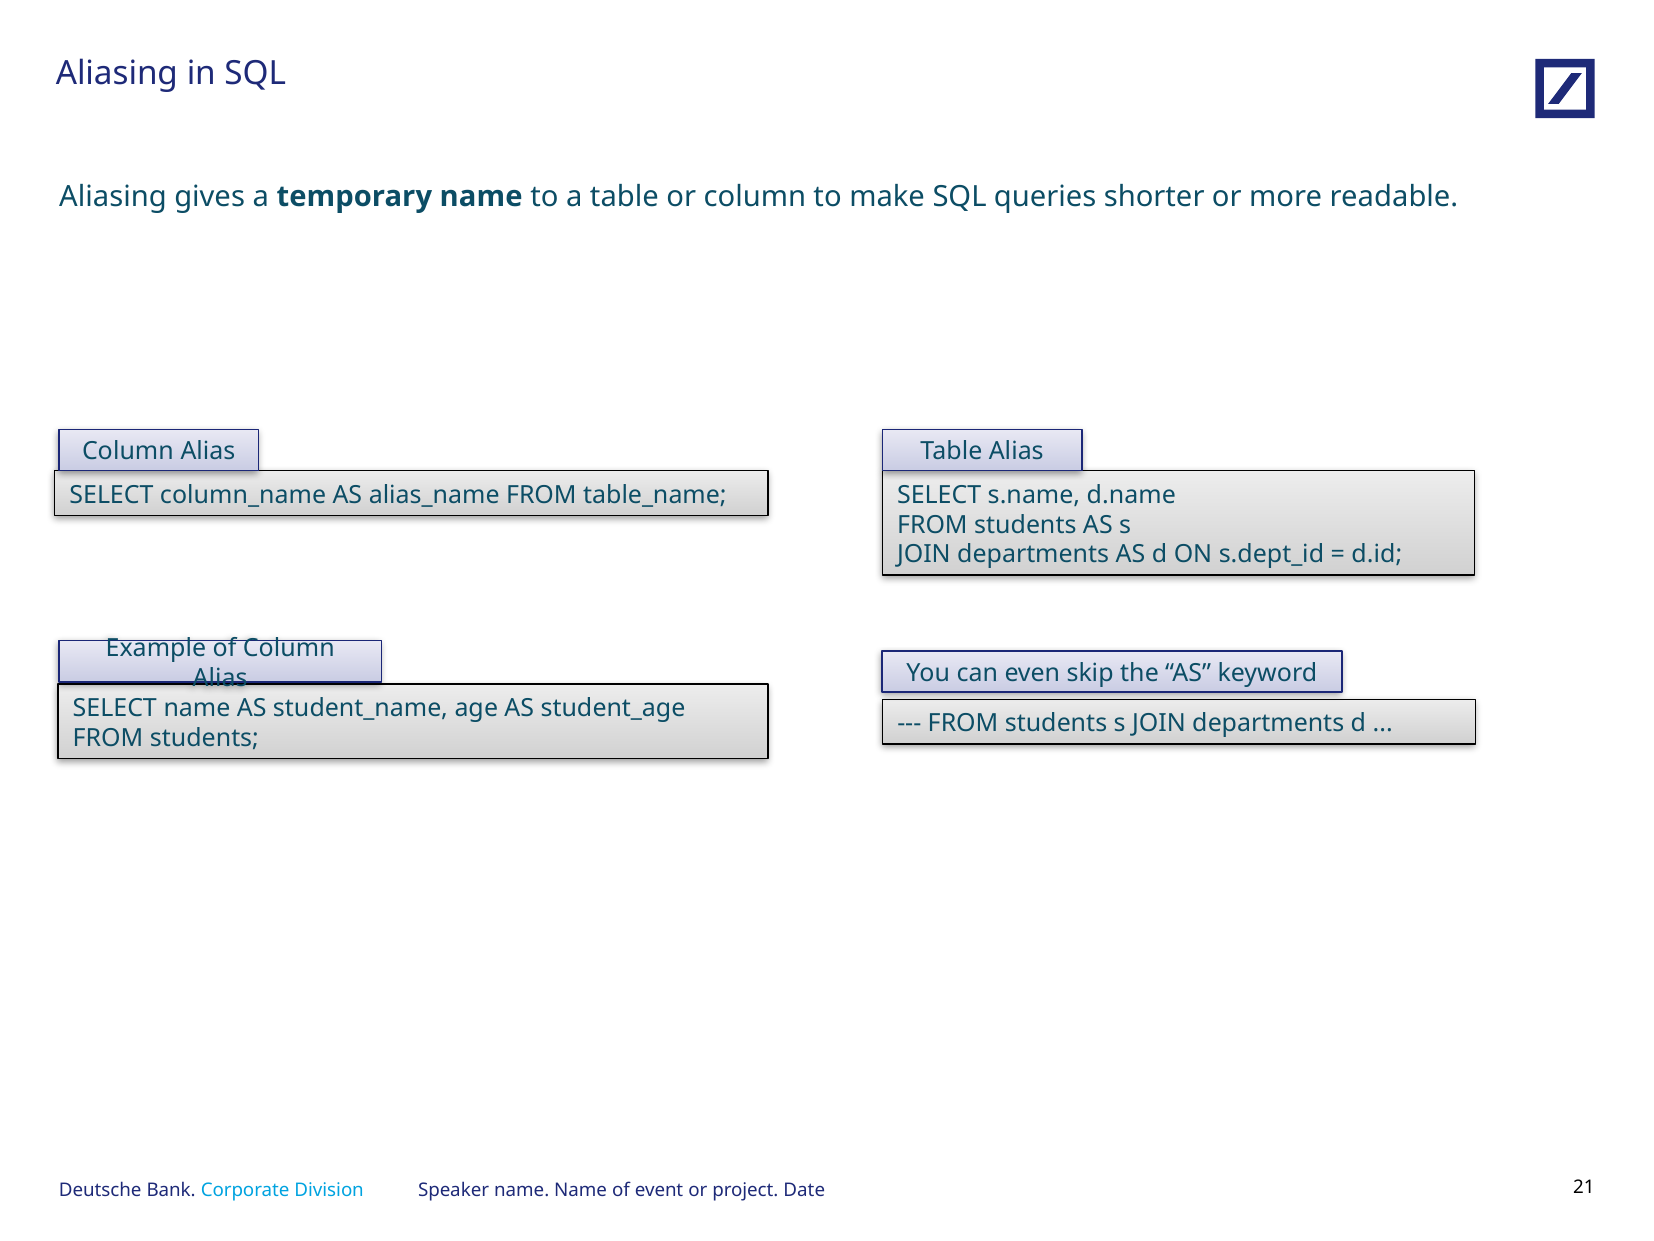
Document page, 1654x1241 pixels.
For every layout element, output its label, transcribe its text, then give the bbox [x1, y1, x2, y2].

slide_number 20 [1535, 1181, 1595, 1211]
list Aliasing gives a temporary name to a table or column to make SQL queries shorter or more readable. [59, 177, 1595, 222]
text_box SELECT name AS student_name, age AS student_age FROM students; [57, 683, 769, 759]
text_box Example of Column Alias [58, 640, 382, 683]
text_box --- FROM students s JOIN departments d ... [882, 699, 1476, 745]
text_box Table Alias [882, 429, 1083, 471]
title Aliasing in SQL [55, 55, 1477, 148]
text_box SELECT s.name, d.name FROM students AS s JOIN departments AS d ON s.dept_id = d.id; [882, 470, 1475, 576]
text_box SELECT column_name AS alias_name FROM table_name; [54, 470, 769, 516]
footer Speaker name. Name of event or project. Date [418, 1181, 1228, 1211]
text_box Column Alias [58, 429, 259, 471]
text_box You can even skip the “AS” keyword [881, 650, 1343, 693]
